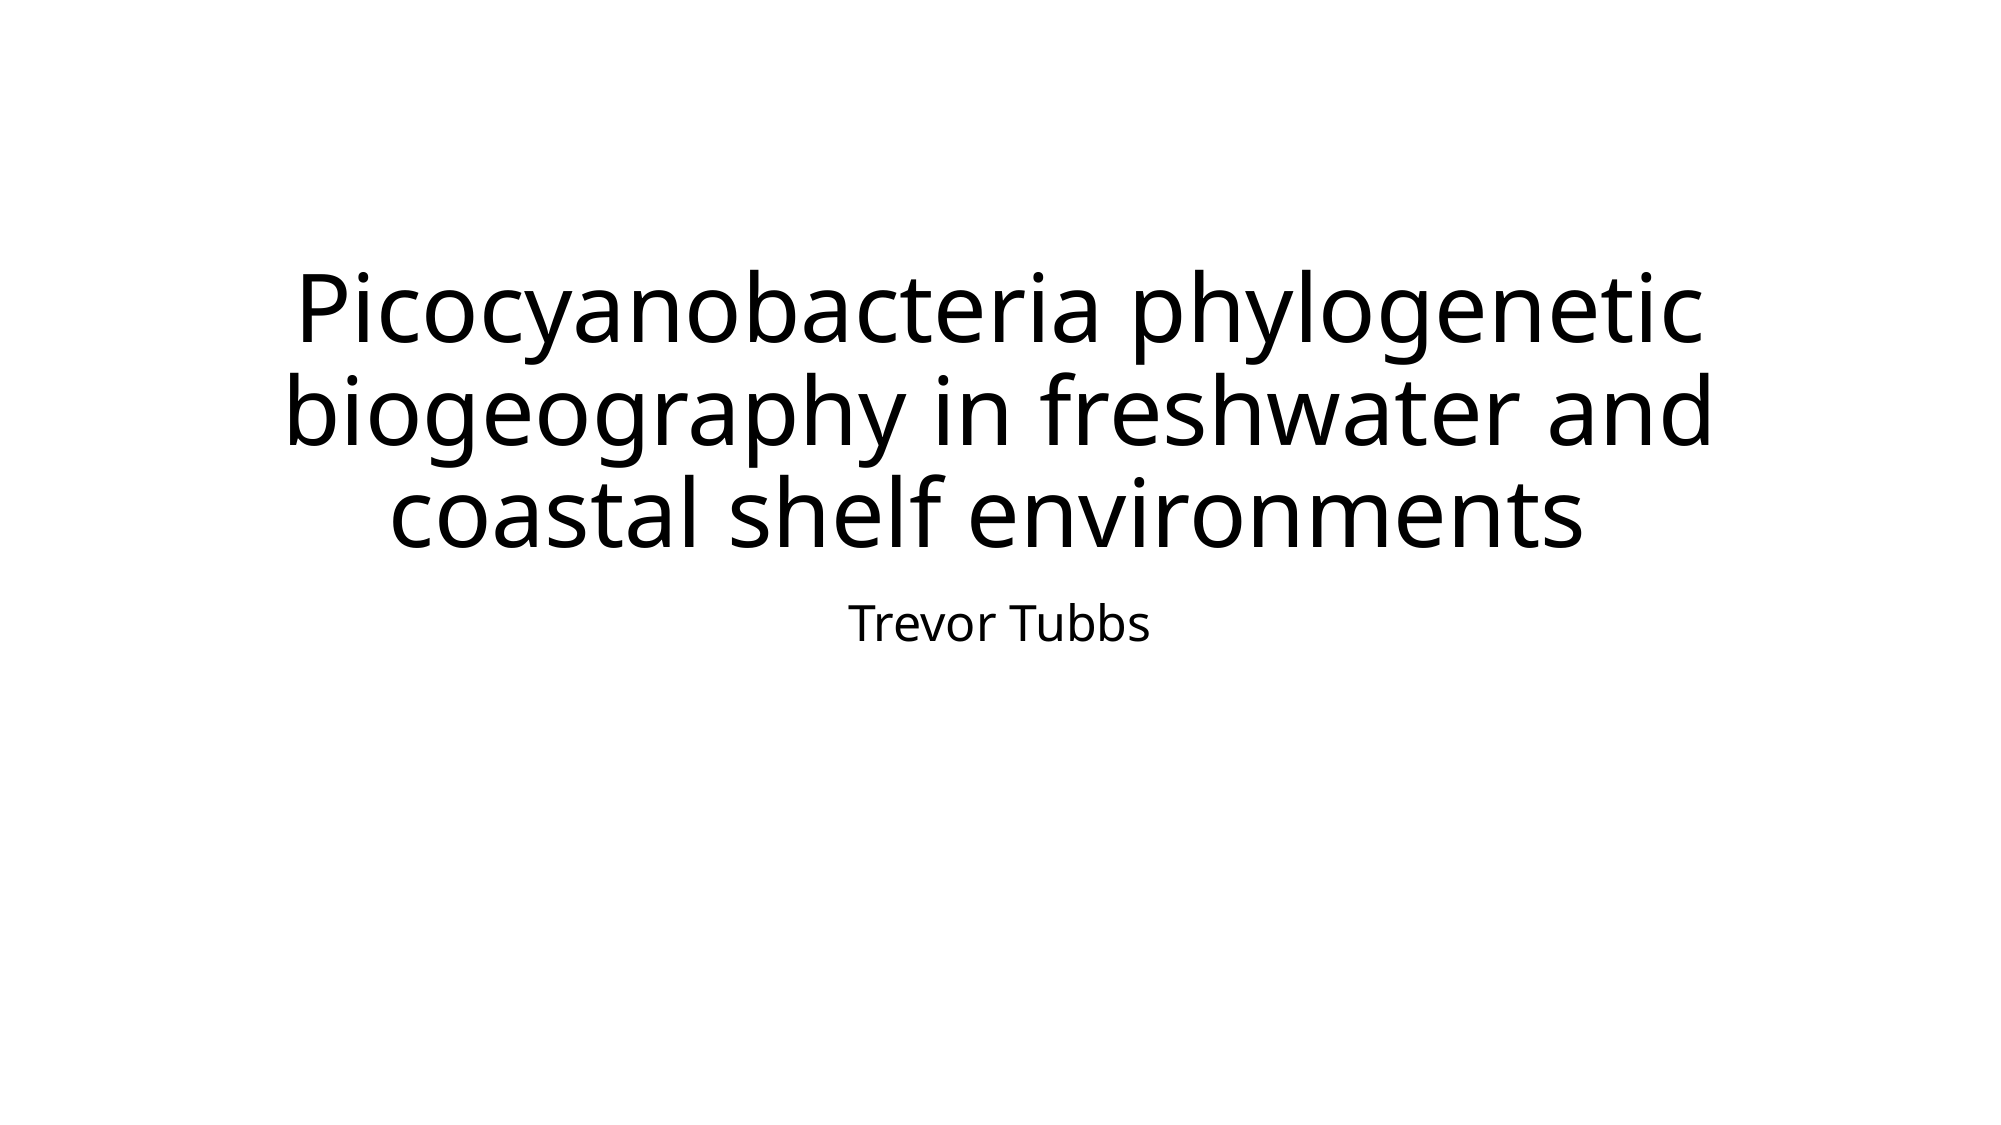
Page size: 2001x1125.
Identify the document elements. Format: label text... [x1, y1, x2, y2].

subtitle Trevor Tubbs [249, 590, 1750, 863]
title Picocyanobacteria phylogenetic biogeography in freshwater and coastal shelf environments [249, 184, 1750, 576]
